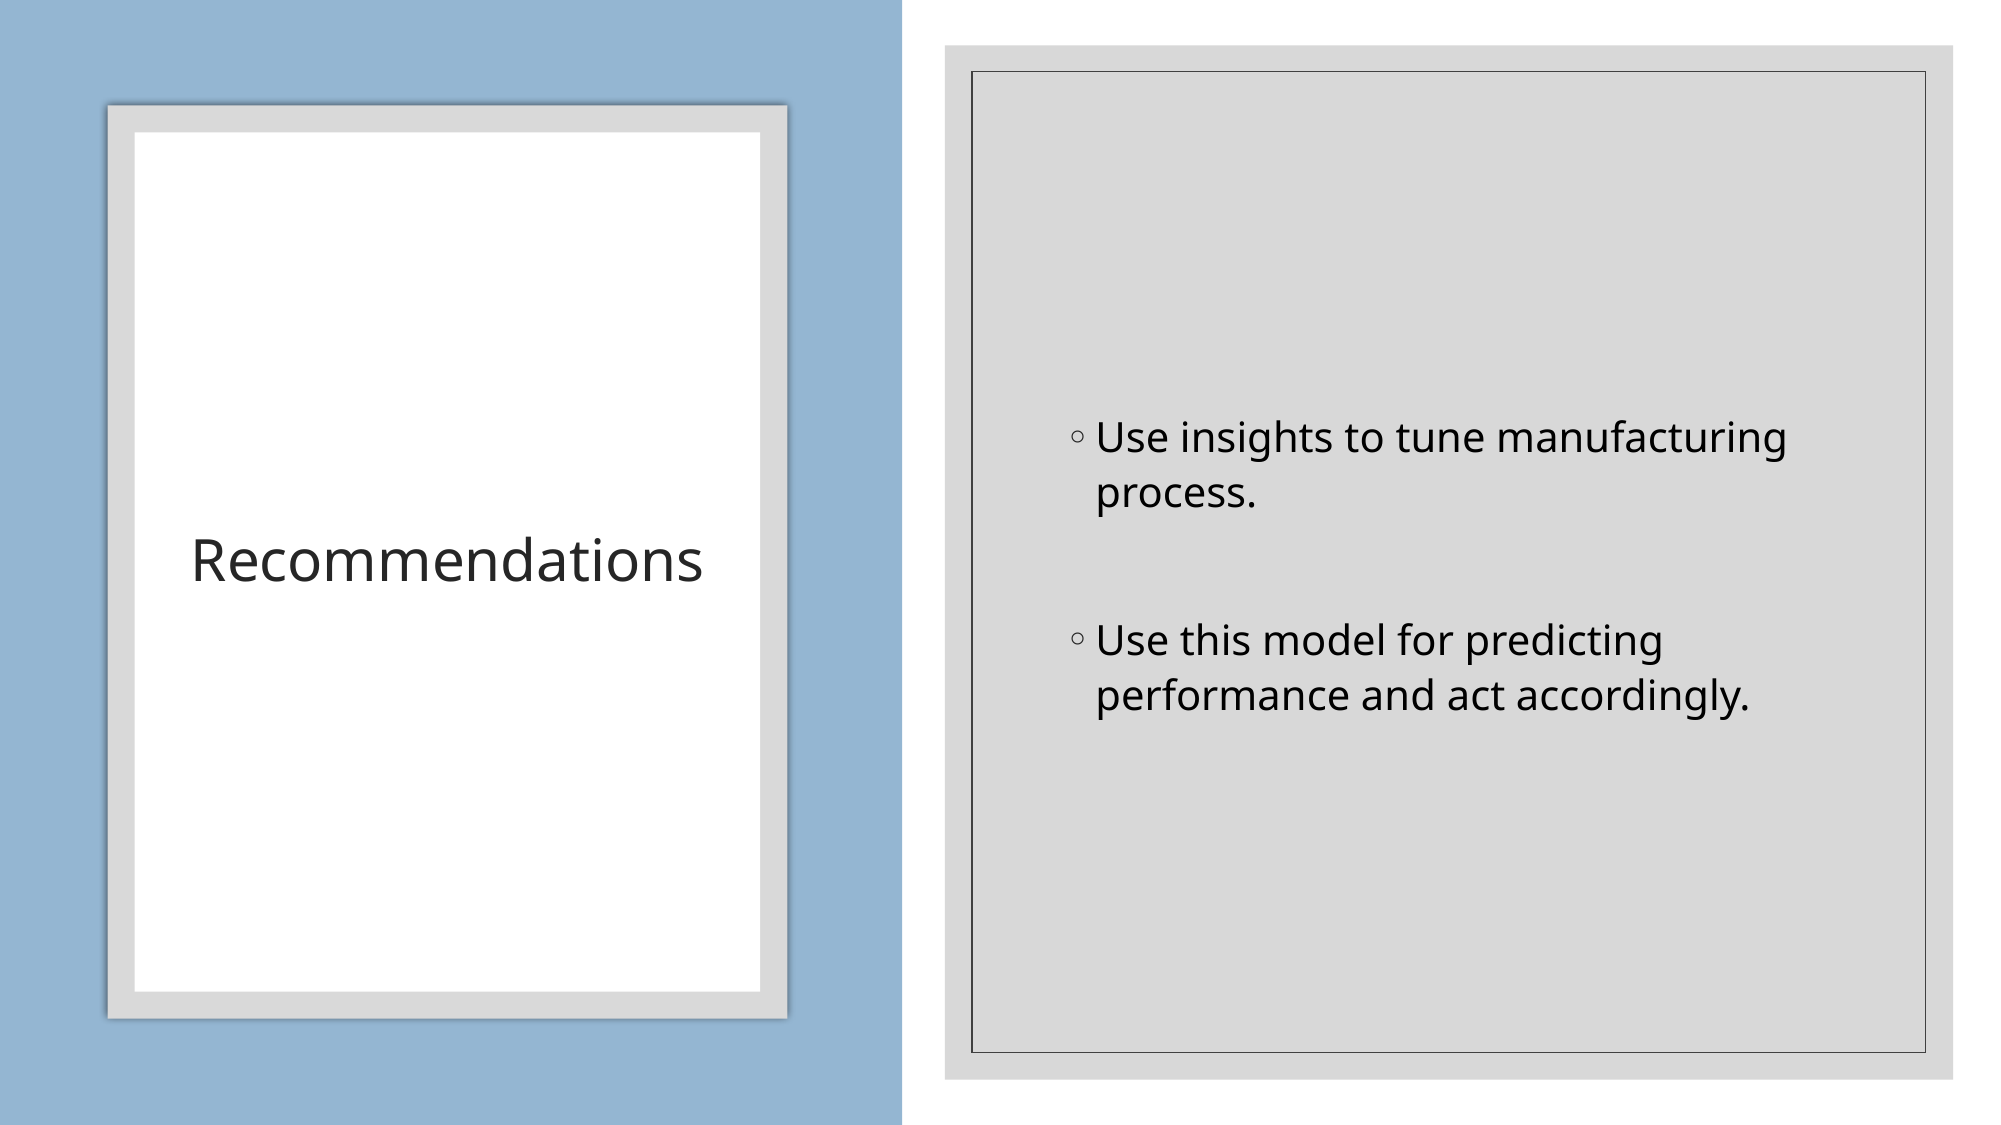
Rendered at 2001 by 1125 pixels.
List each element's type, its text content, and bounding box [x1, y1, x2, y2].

text_box [0, 0, 903, 1125]
text_box [903, 0, 2000, 1125]
text_box [107, 105, 788, 1019]
text_box [944, 44, 1954, 1081]
text_box [971, 71, 1926, 1053]
text_box [134, 132, 761, 992]
title Recommendations [161, 194, 735, 931]
list Use insights to tune manufacturing process. Use this model for predicting performance and act accordingly. [1050, 153, 1850, 972]
